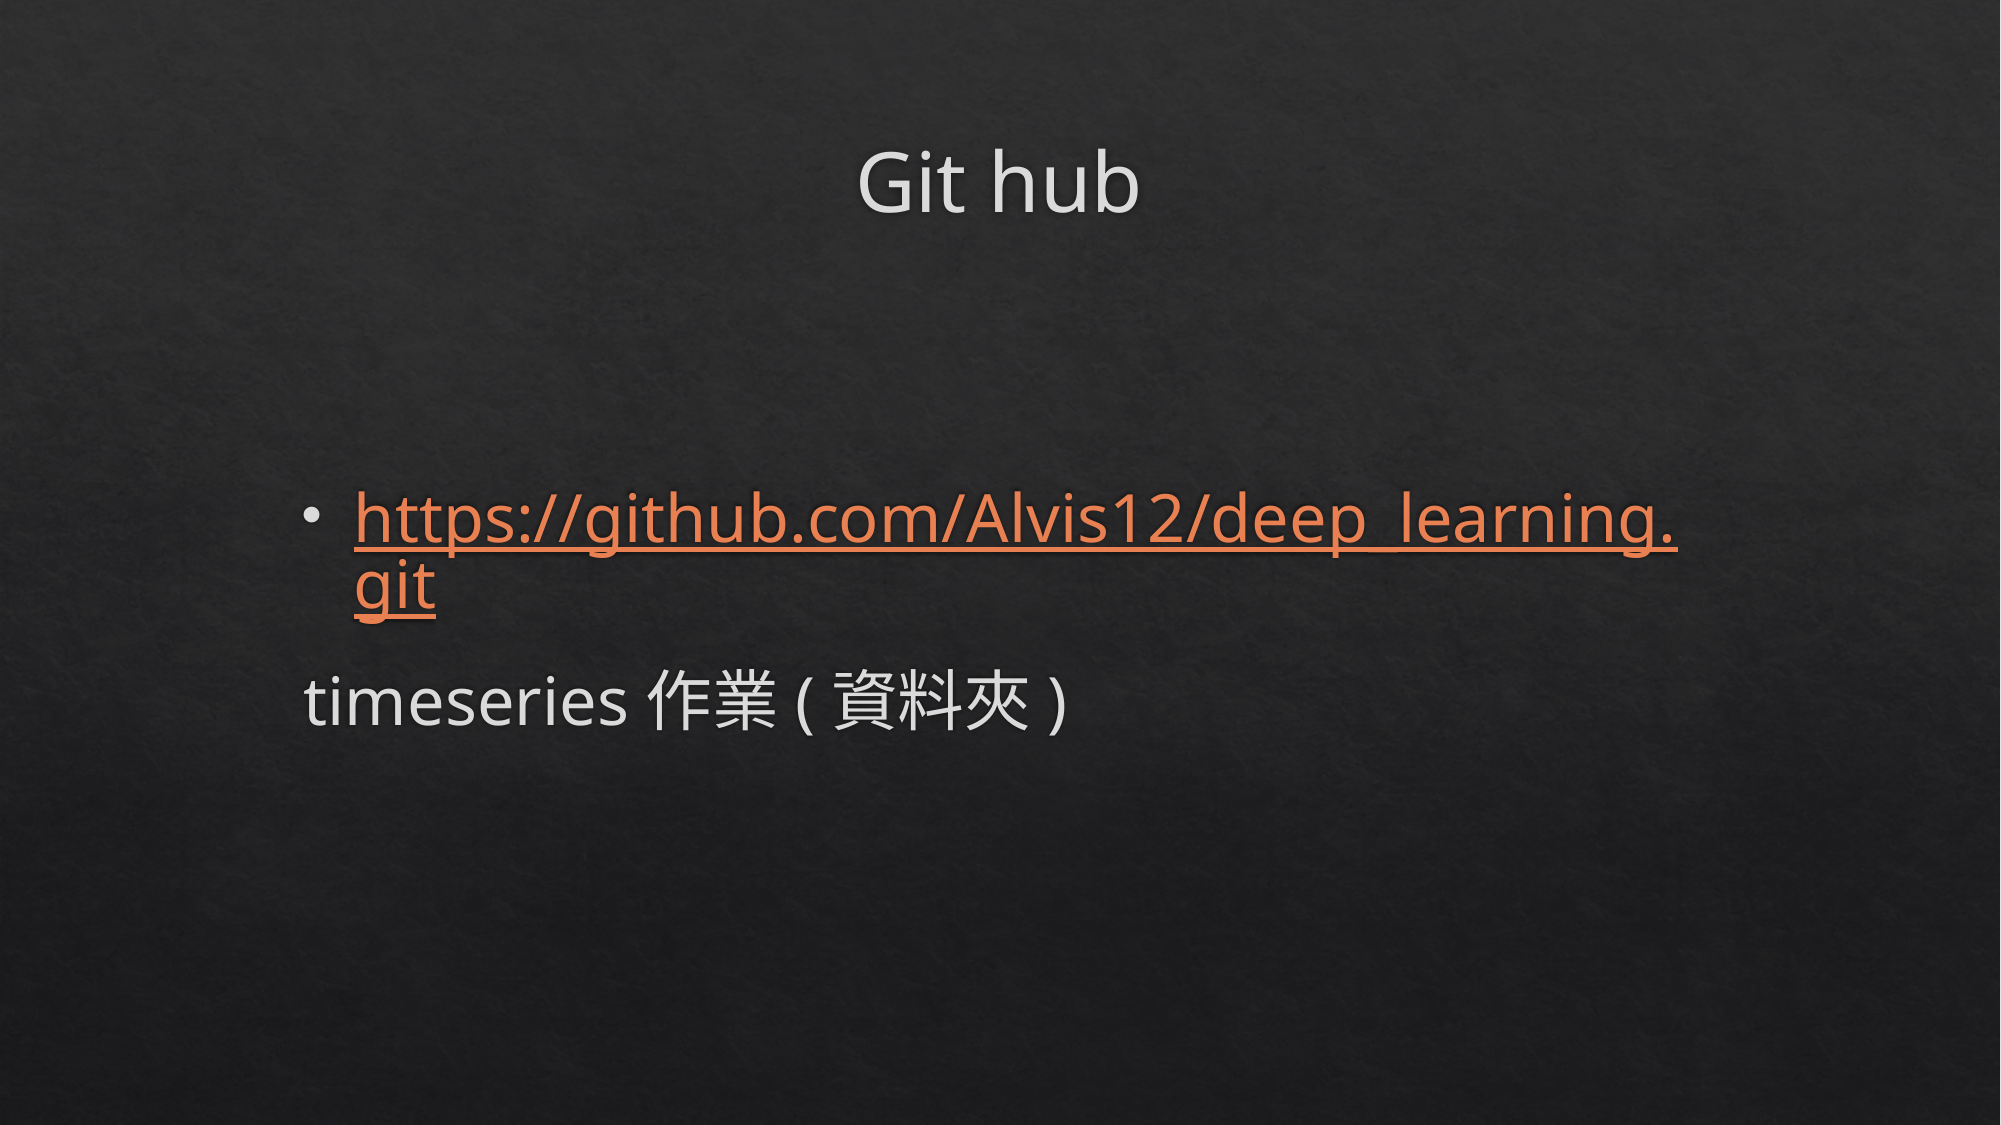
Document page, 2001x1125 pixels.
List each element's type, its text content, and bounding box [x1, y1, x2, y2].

list https://github.com/Alvis12/deep_learning.git timeseries作業(資料夾) [282, 467, 1718, 737]
title Git hub [149, 99, 1849, 260]
